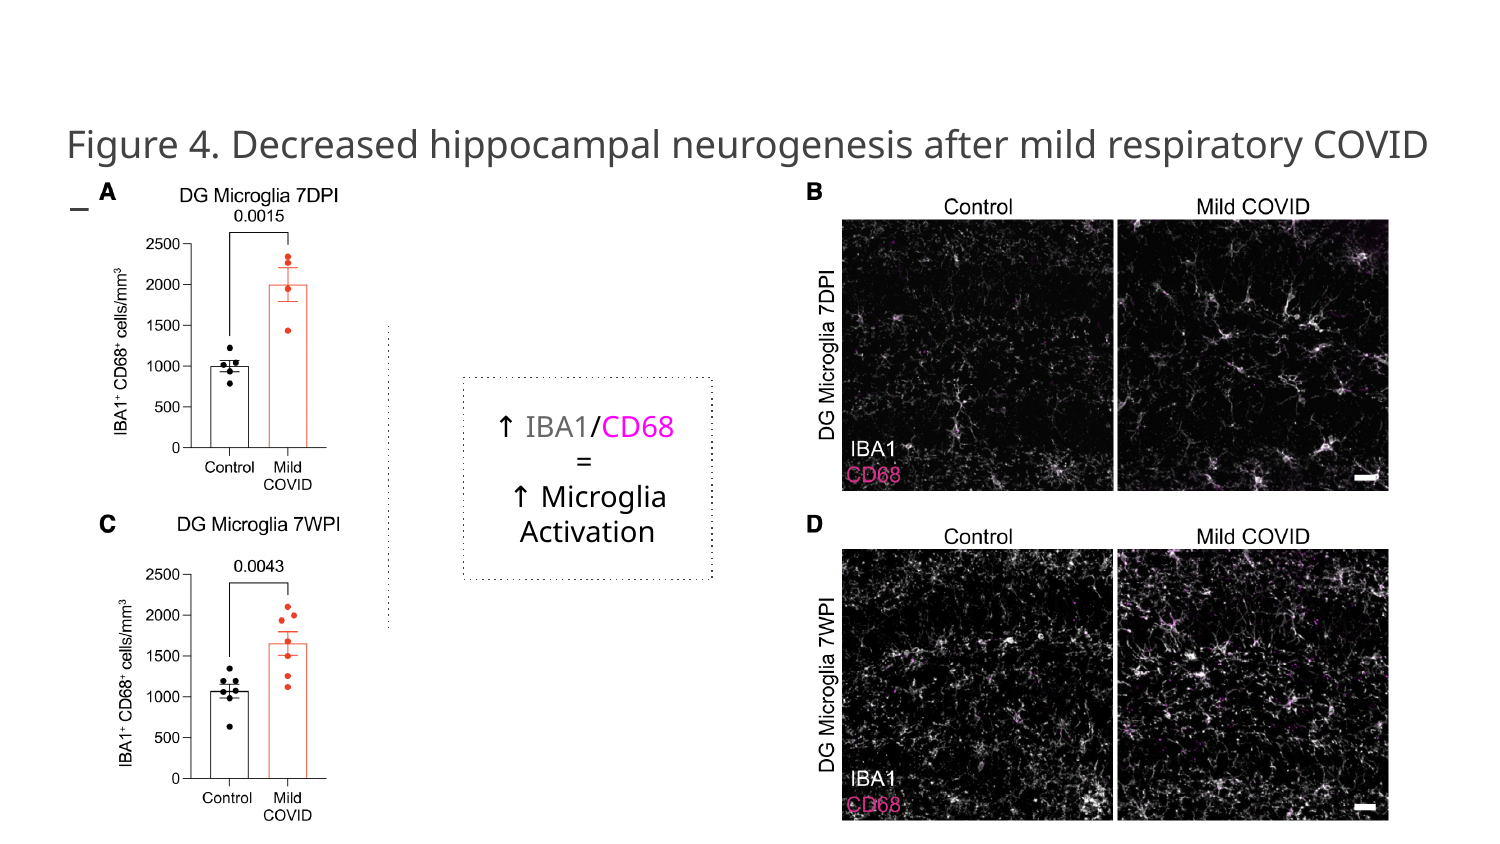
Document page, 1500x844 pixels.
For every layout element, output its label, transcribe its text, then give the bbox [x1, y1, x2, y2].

picture [88, 168, 372, 832]
text_box ↑ IBA1/CD68 = ↑ Microglia Activation [463, 377, 713, 580]
picture [787, 168, 1400, 832]
title Figure 4. Decreased hippocampal neurogenesis after mild respiratory COVID [51, 61, 1449, 182]
